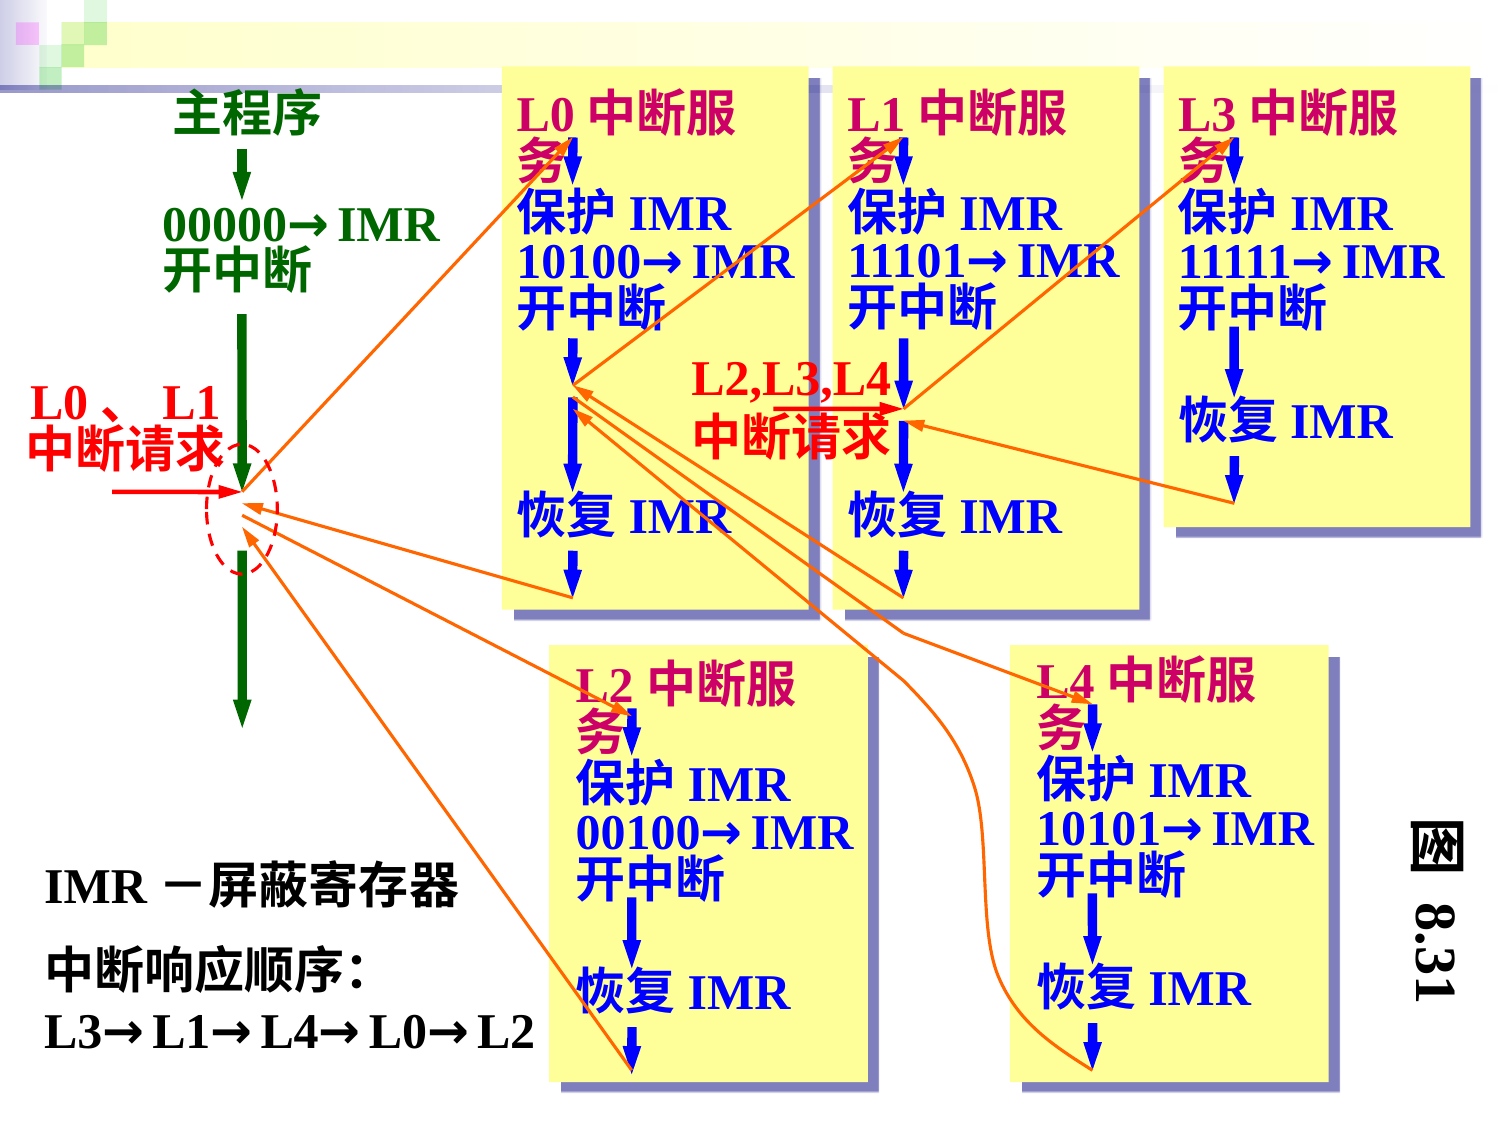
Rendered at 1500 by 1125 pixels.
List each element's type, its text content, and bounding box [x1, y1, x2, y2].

text_box 保护IMR 11101→IMR 开中断 [832, 184, 1152, 343]
text_box 恢复IMR [1040, 960, 1282, 1023]
text_box [904, 633, 1093, 705]
text_box 恢复IMR [832, 487, 1093, 551]
text_box [276, 532, 632, 717]
text_box L3中断服务 [1163, 86, 1459, 184]
text_box [722, 480, 809, 536]
text_box [549, 675, 560, 846]
text_box 保护IMR 10100→IMR 开中断 [501, 184, 821, 344]
text_box 保护IMR 11111→IMR 开中断 [1163, 184, 1483, 344]
text_box 恢复IMR [501, 487, 744, 551]
text_box [903, 680, 1093, 1071]
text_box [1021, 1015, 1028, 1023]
text_box 恢复IMR [1163, 393, 1424, 456]
text_box L0中断服务 [501, 86, 798, 184]
text_box [748, 508, 809, 601]
text_box [1230, 456, 1239, 503]
text_box [899, 550, 908, 597]
text_box [549, 645, 868, 755]
text_box [1009, 911, 1329, 1083]
text_box [572, 408, 903, 681]
text_box 图 8.31 [1381, 786, 1483, 1035]
text_box [501, 66, 809, 184]
text_box 主程序 [147, 73, 349, 149]
text_box [916, 137, 1235, 399]
text_box [568, 550, 577, 597]
text_box [832, 427, 1140, 610]
text_box [1009, 645, 1329, 751]
text_box L1中断服务 [832, 86, 1128, 184]
text_box 00000→IMR 开中断 [147, 195, 501, 306]
text_box [916, 419, 1235, 504]
text_box [237, 149, 247, 195]
text_box [206, 444, 278, 575]
text_box L2,L3,L4 中断请求 [667, 338, 916, 480]
text_box 恢复IMR [597, 964, 821, 1027]
text_box [1163, 344, 1471, 528]
text_box [1230, 326, 1239, 393]
text_box [773, 402, 904, 416]
text_box [501, 551, 809, 610]
text_box [627, 897, 636, 964]
text_box 保护IMR 10101→IMR 开中断 [1021, 751, 1341, 911]
text_box 保护IMR 00100→IMR 开中断 [560, 755, 880, 914]
text_box 恢复IMR [670, 487, 762, 551]
text_box L2中断服务 [560, 656, 857, 755]
text_box [832, 66, 1140, 184]
text_box [568, 338, 577, 385]
text_box [916, 343, 1140, 479]
text_box [1163, 66, 1471, 184]
text_box [572, 385, 667, 447]
text_box [573, 137, 904, 385]
text_box IMR－屏蔽寄存器 中断响应顺序：L3→L1→L4→L0→L2 [29, 846, 597, 1066]
text_box L4中断服务 [1021, 653, 1317, 751]
text_box [899, 480, 908, 487]
text_box [501, 344, 729, 487]
text_box [549, 914, 868, 1083]
text_box [627, 1027, 636, 1075]
text_box [238, 575, 247, 728]
text_box [1009, 674, 1092, 960]
text_box [1088, 1023, 1097, 1069]
text_box [268, 137, 573, 465]
text_box [1088, 893, 1097, 960]
text_box [568, 409, 577, 487]
text_box L0、L1 中断请求 [32, 373, 219, 492]
